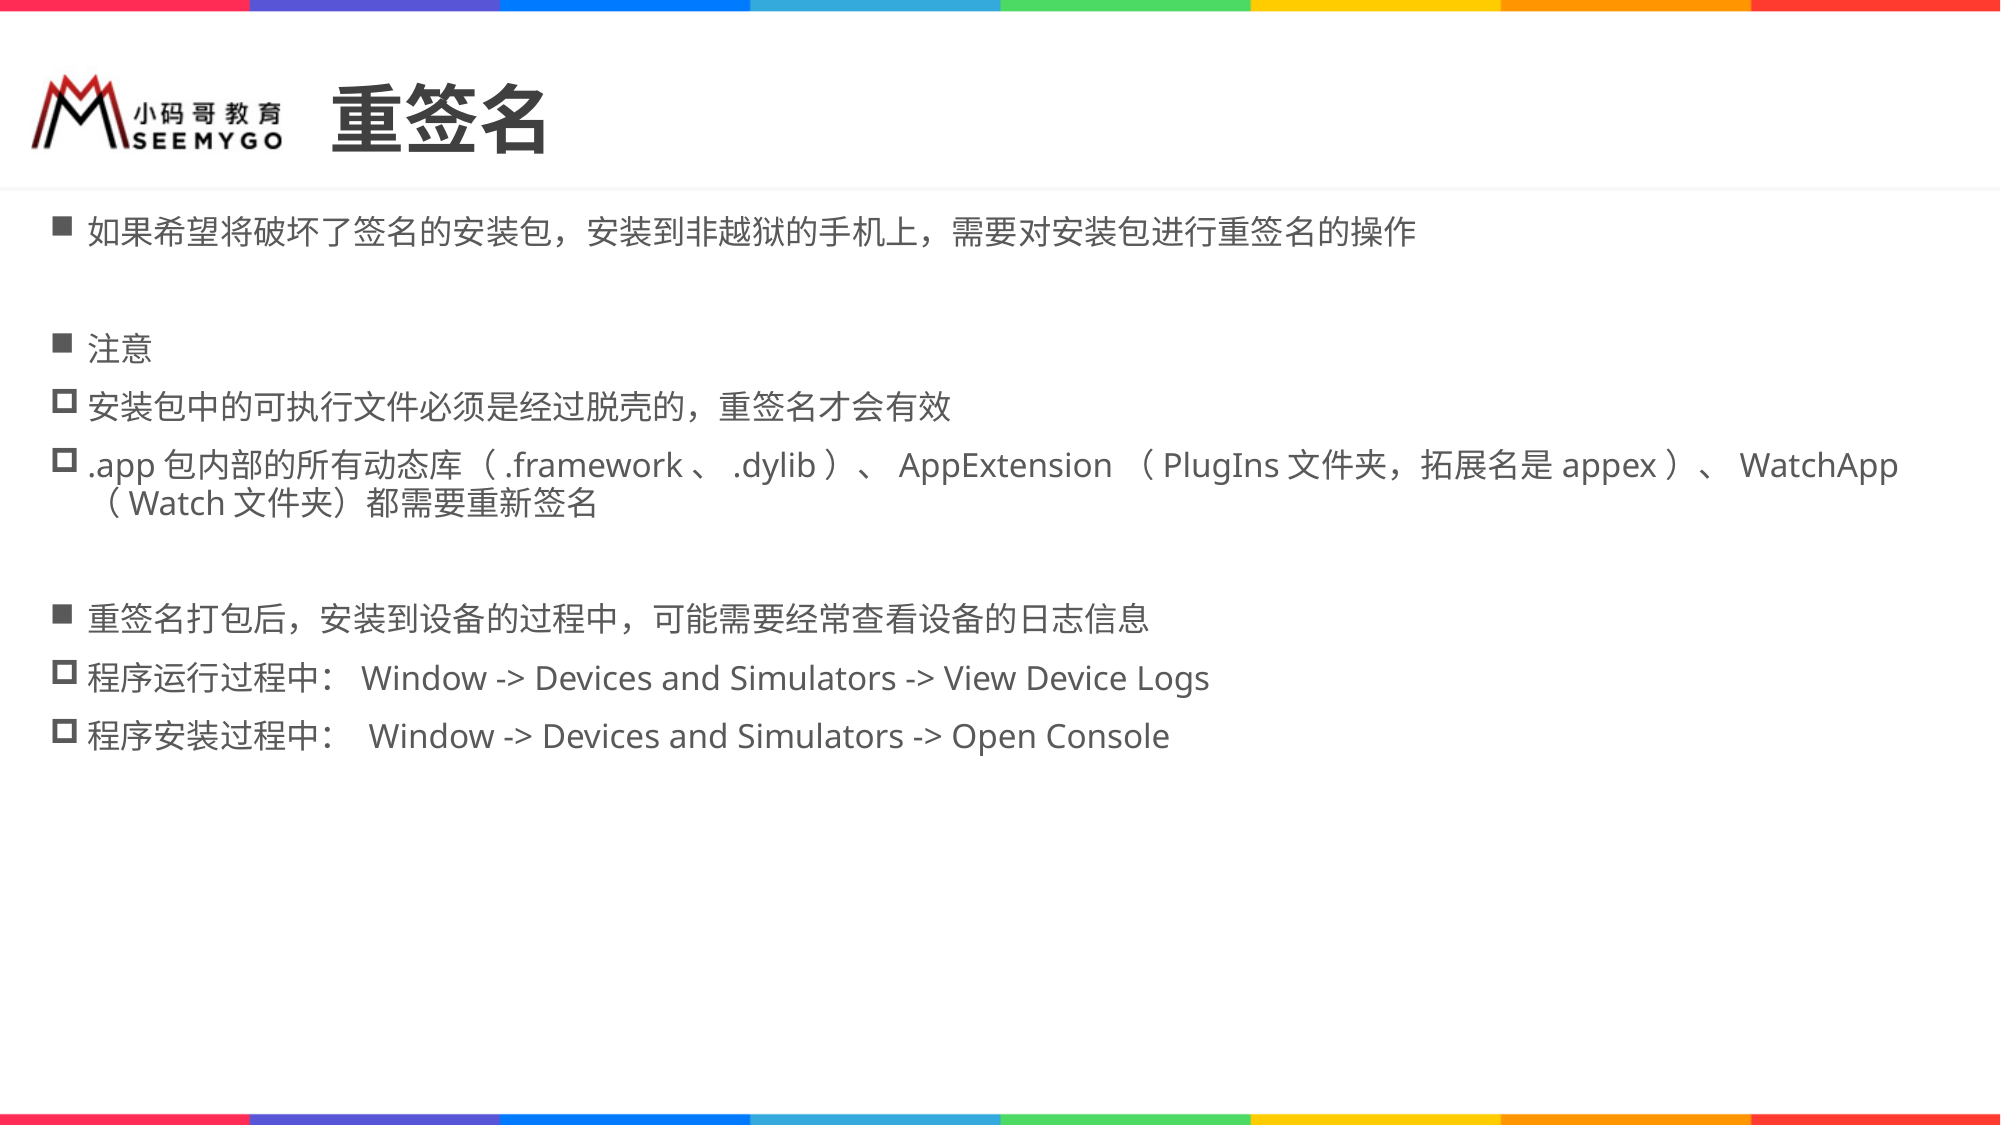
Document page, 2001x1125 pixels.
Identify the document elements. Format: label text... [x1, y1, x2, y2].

list 如果希望将破坏了签名的安装包，安装到非越狱的手机上，需要对安装包进行重签名的操作 注意 安装包中的可执行文件必须是经过脱壳的，重签名才会有效 .app包内部的所有动态库（.framework、.dylib）、AppExtension（PlugIns文件夹，拓展名是appex）、WatchApp（Watch文件夹）都需要重新签名 重签名打包后，安装到设备的过程中，可能需要经常查看设备的日志信息 程序运行过程中：Window -> Devices and Simulators -> View Device Logs 程序安装过程中： Window -> Devices and Simulators -> Open Console [34, 205, 1968, 1043]
title 重签名 [314, 64, 1968, 182]
picture [0, 0, 2001, 1125]
